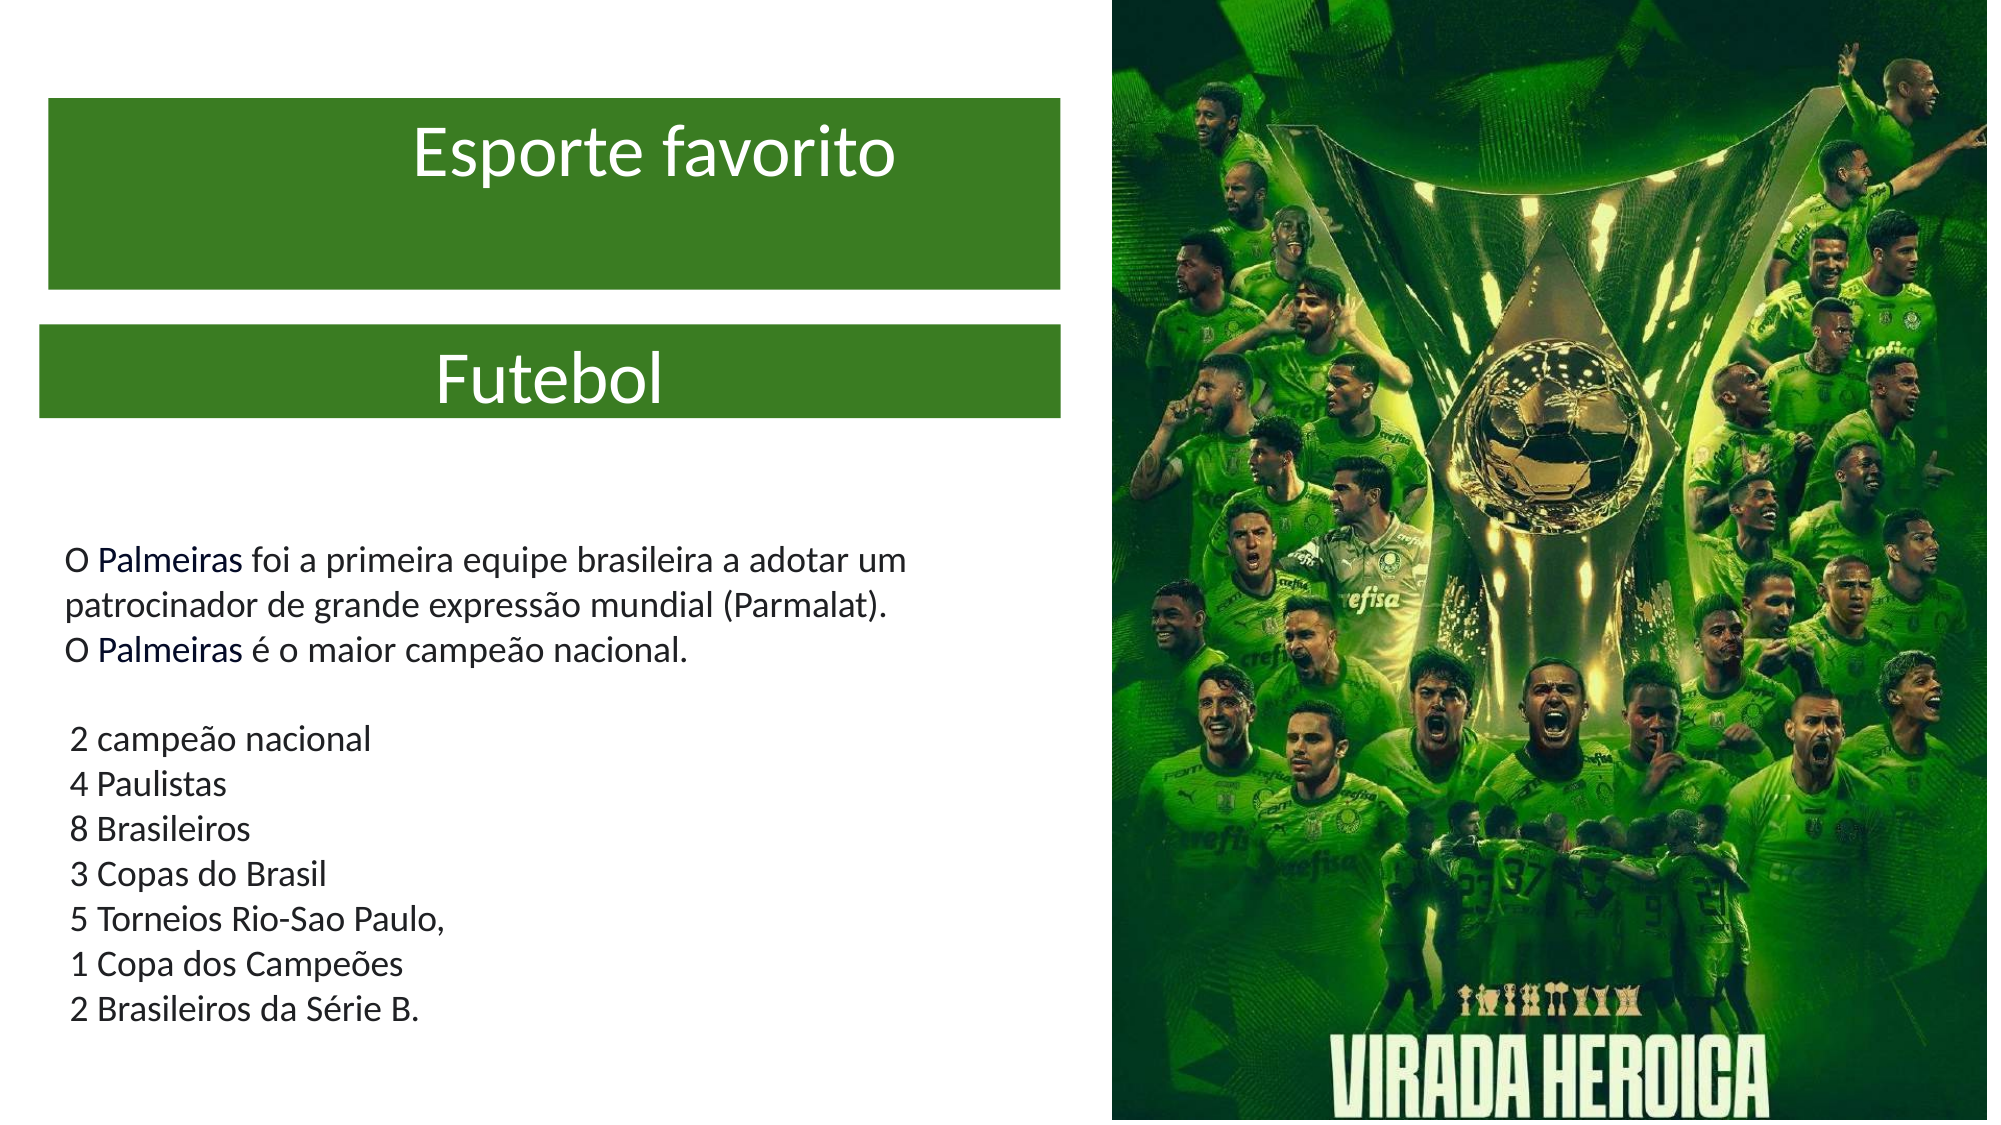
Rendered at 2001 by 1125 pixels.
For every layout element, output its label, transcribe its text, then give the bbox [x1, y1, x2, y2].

text_box Futebol [39, 324, 1061, 419]
picture [1111, 0, 1987, 1121]
text_box O Palmeiras foi a primeira equipe brasileira a adotar um patrocinador de grande expressão mundial (Parmalat). O Palmeiras é o maior campeão nacional. 2 campeão nacional 4 Paulistas 8 Brasileiros 3 Copas do Brasil 5 Torneios Rio-Sao Paulo, 1 Copa dos Campeões 2 Brasileiros da Série B. [62, 532, 916, 1030]
title Esporte favorito [48, 98, 1061, 290]
